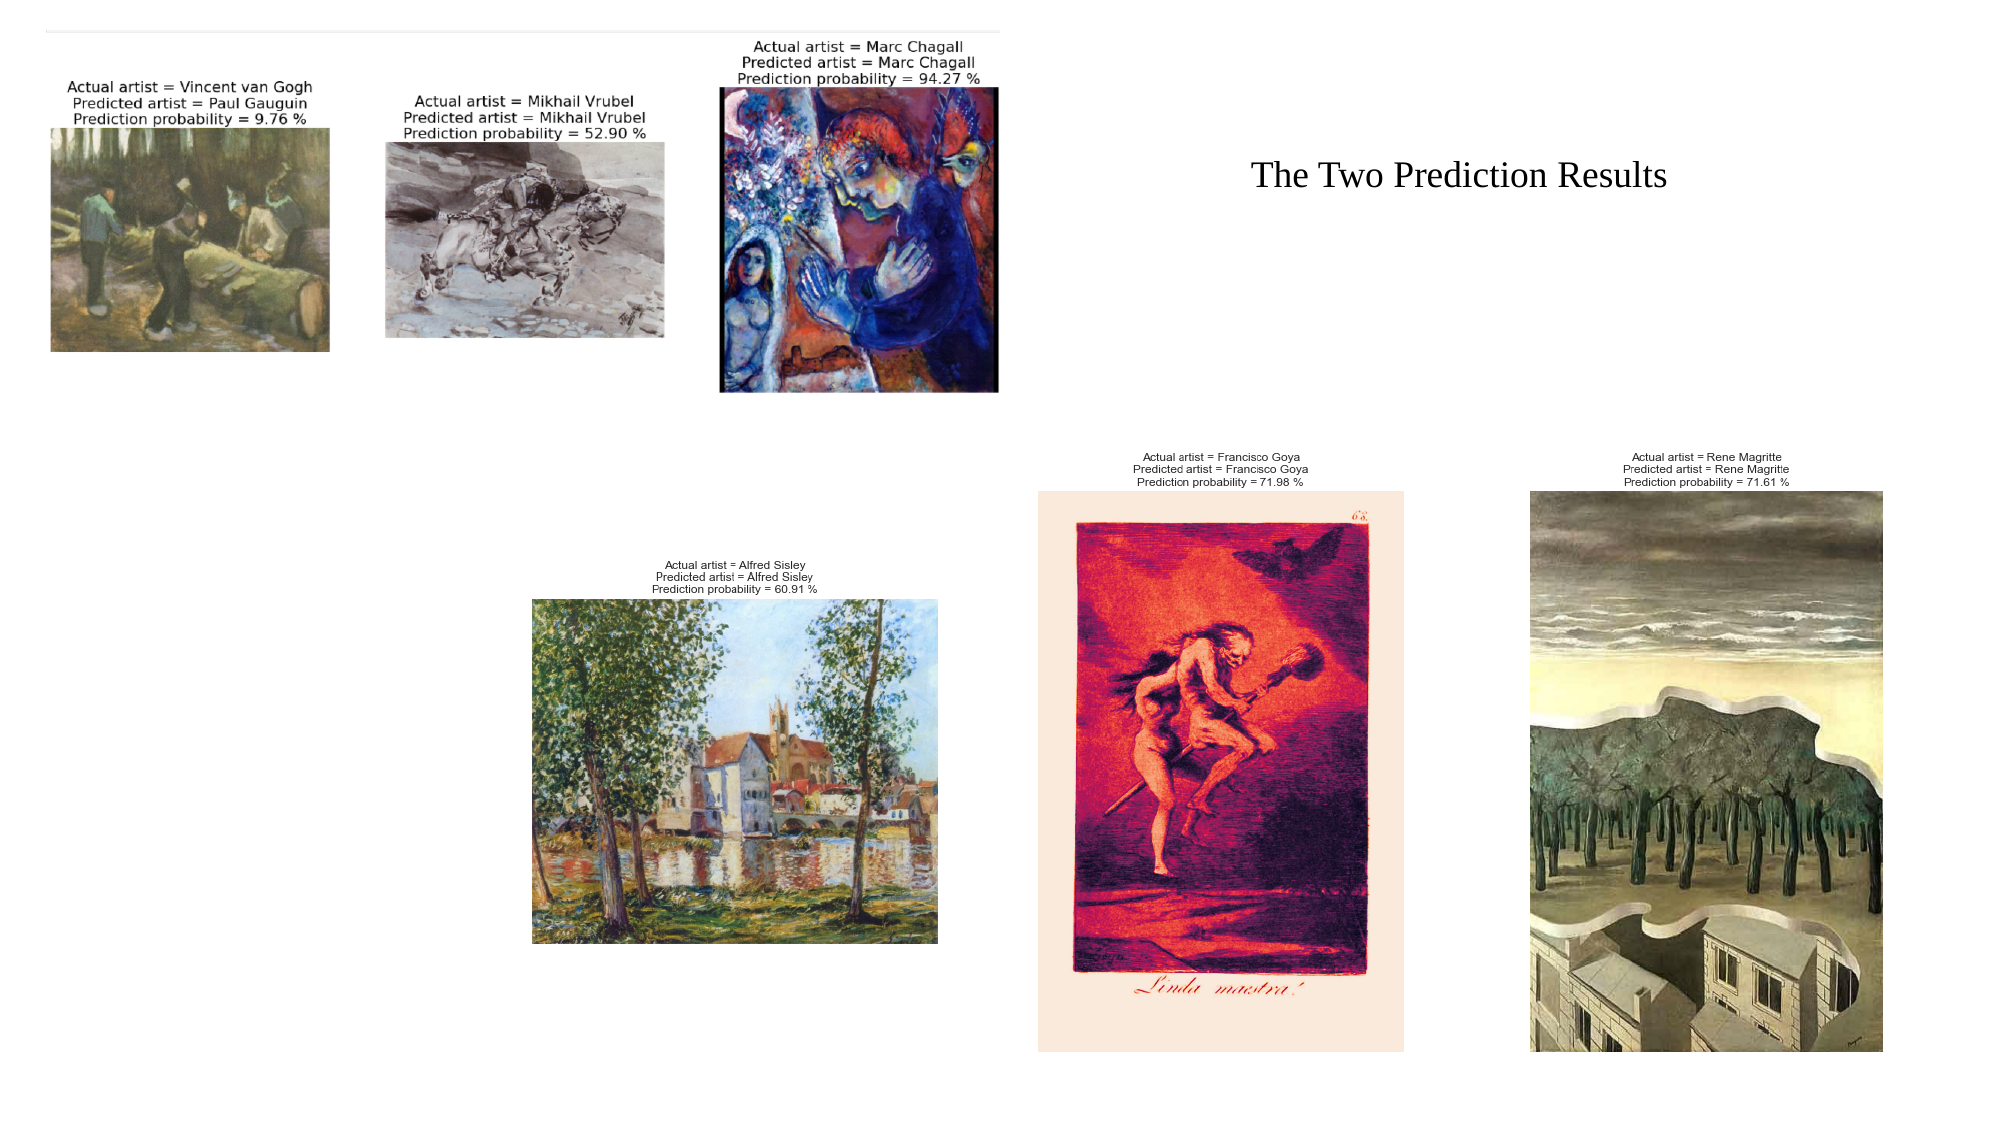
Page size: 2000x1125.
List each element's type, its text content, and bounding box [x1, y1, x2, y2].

text_box The Two Prediction Results [1236, 143, 1745, 203]
picture [24, 30, 1000, 400]
picture [509, 444, 1931, 1064]
